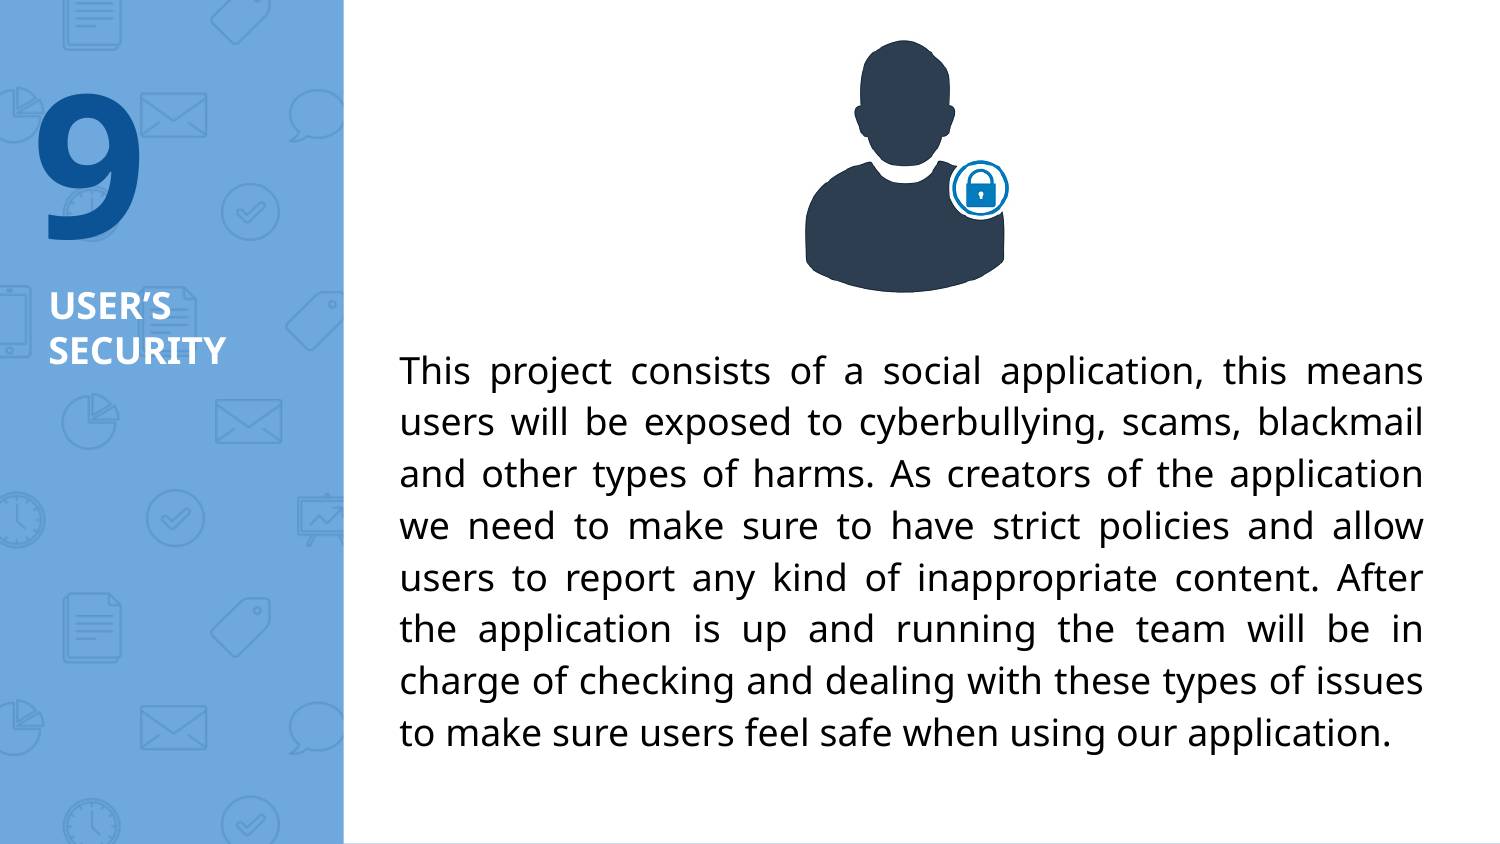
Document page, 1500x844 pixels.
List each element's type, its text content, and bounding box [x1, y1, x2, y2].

list This project consists of a social application, this means users will be exposed to cyberbullying, scams, blackmail and other types of harms. As creators of the application we need to make sure to have strict policies and allow users to report any kind of inappropriate content. After the application is up and running the team will be in charge of checking and dealing with these types of issues to make sure users feel safe when using our application. [384, 324, 1441, 798]
slide_number ‹#› [17, 23, 315, 230]
picture [784, 23, 1040, 310]
title USER’S SECURITY [33, 266, 315, 408]
